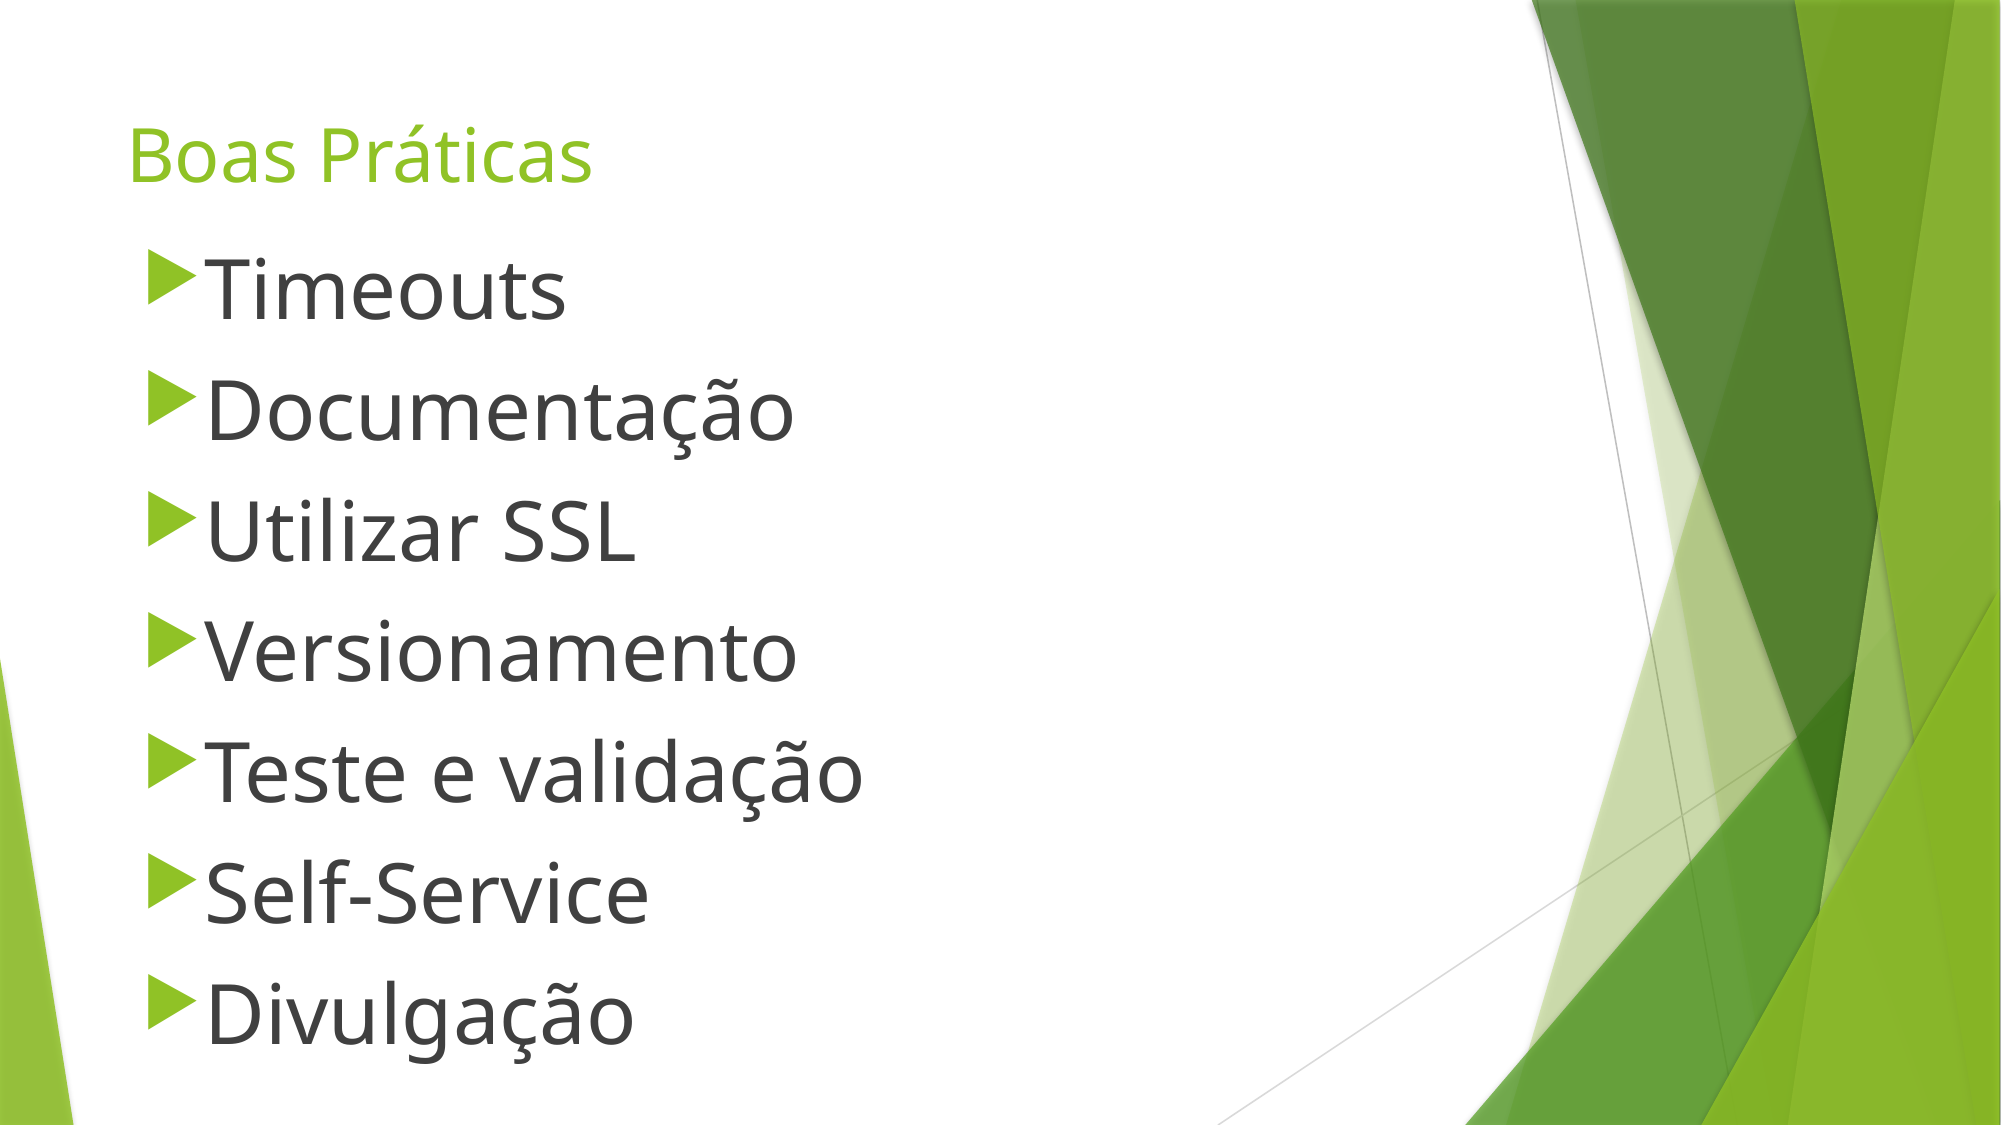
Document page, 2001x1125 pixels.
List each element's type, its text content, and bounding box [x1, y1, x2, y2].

title Boas Práticas [111, 99, 1522, 317]
list Timeouts Documentação Utilizar SSL Versionamento Teste e validação Self-Service Divulgação [127, 228, 1716, 1125]
